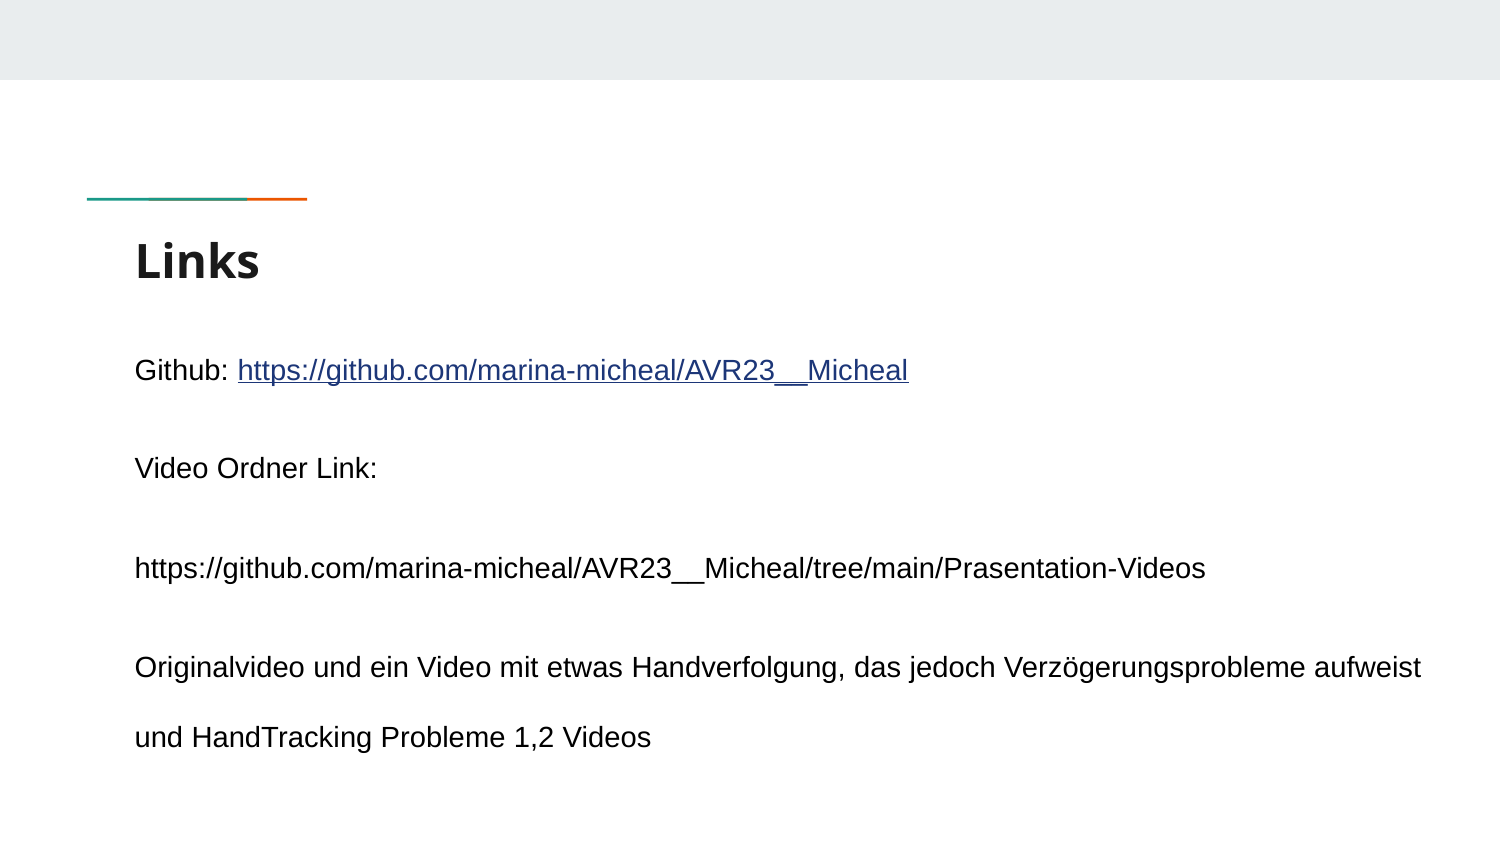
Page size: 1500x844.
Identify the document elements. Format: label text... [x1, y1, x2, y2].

title Links [119, 216, 929, 300]
list Github: https://github.com/marina-micheal/AVR23__Micheal Video Ordner Link: https://github.com/marina-micheal/AVR23__Micheal/tree/main/Prasentation-Videos Originalvideo und ein Video mit etwas Handverfolgung, das jedoch Verzögerungsprobleme aufweist und HandTracking Probleme 1,2 Videos [119, 300, 1487, 808]
